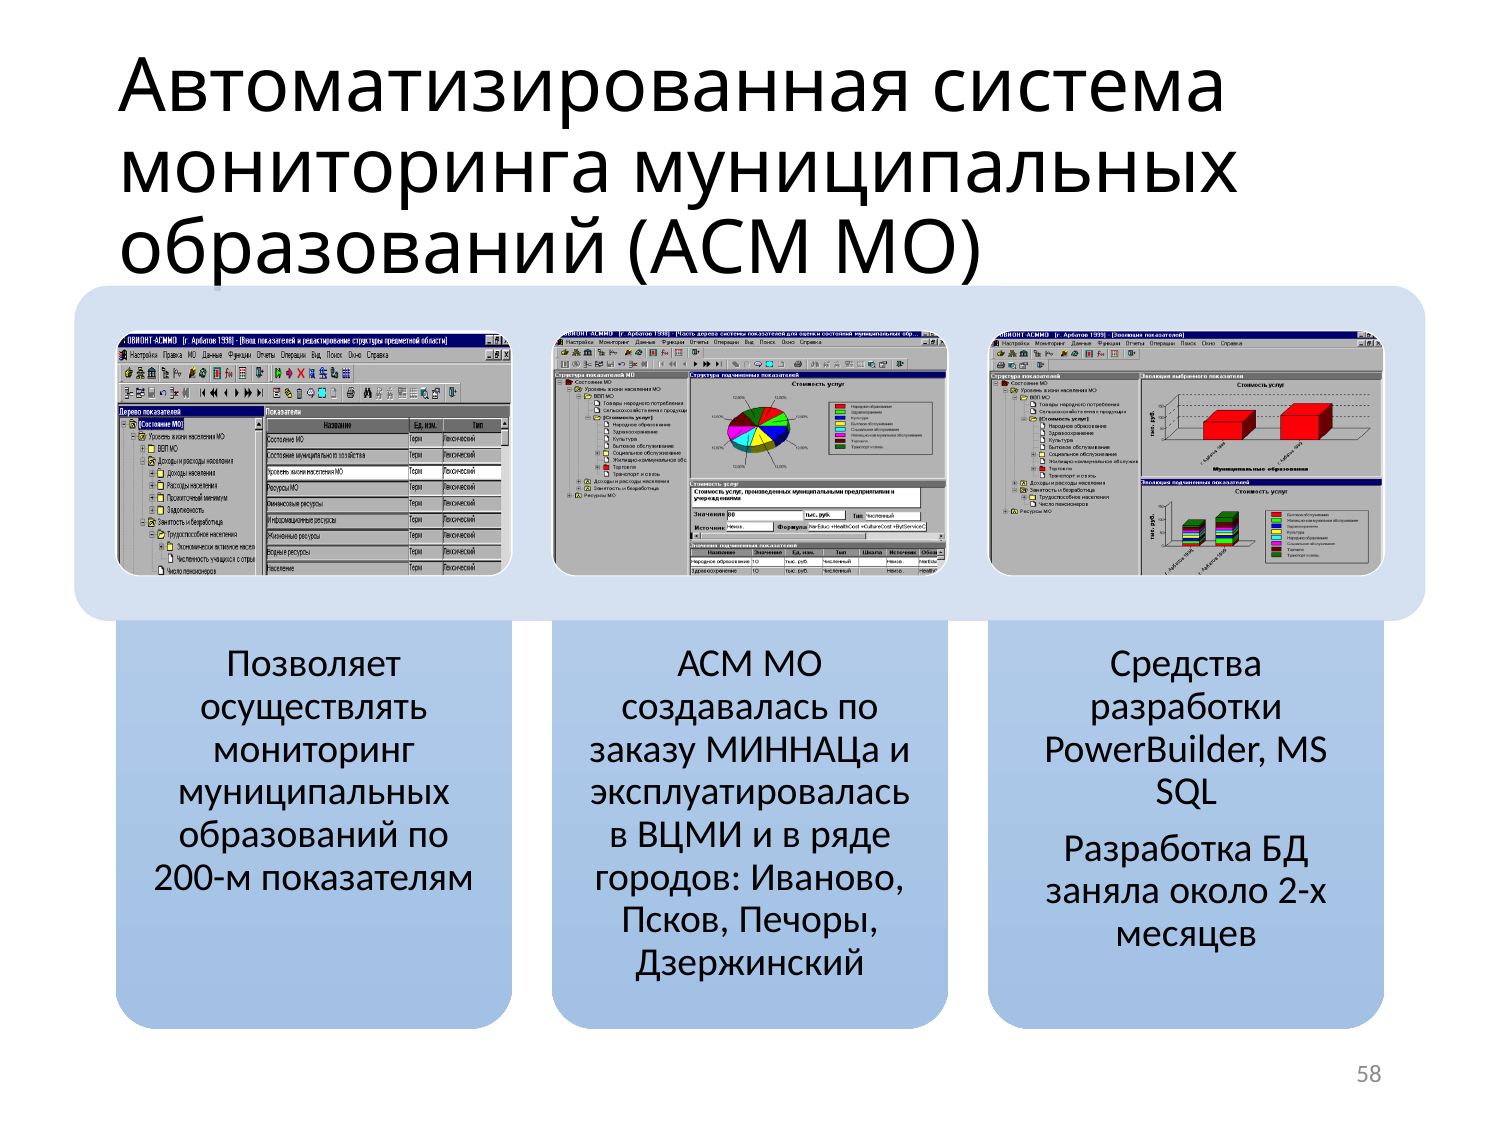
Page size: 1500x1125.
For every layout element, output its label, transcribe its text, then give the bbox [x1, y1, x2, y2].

title Автоматизированная система мониторинга муниципальных образований (АСМ МО) [103, 59, 1397, 278]
slide_number 58 [1059, 1042, 1397, 1103]
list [74, 286, 1425, 1029]
